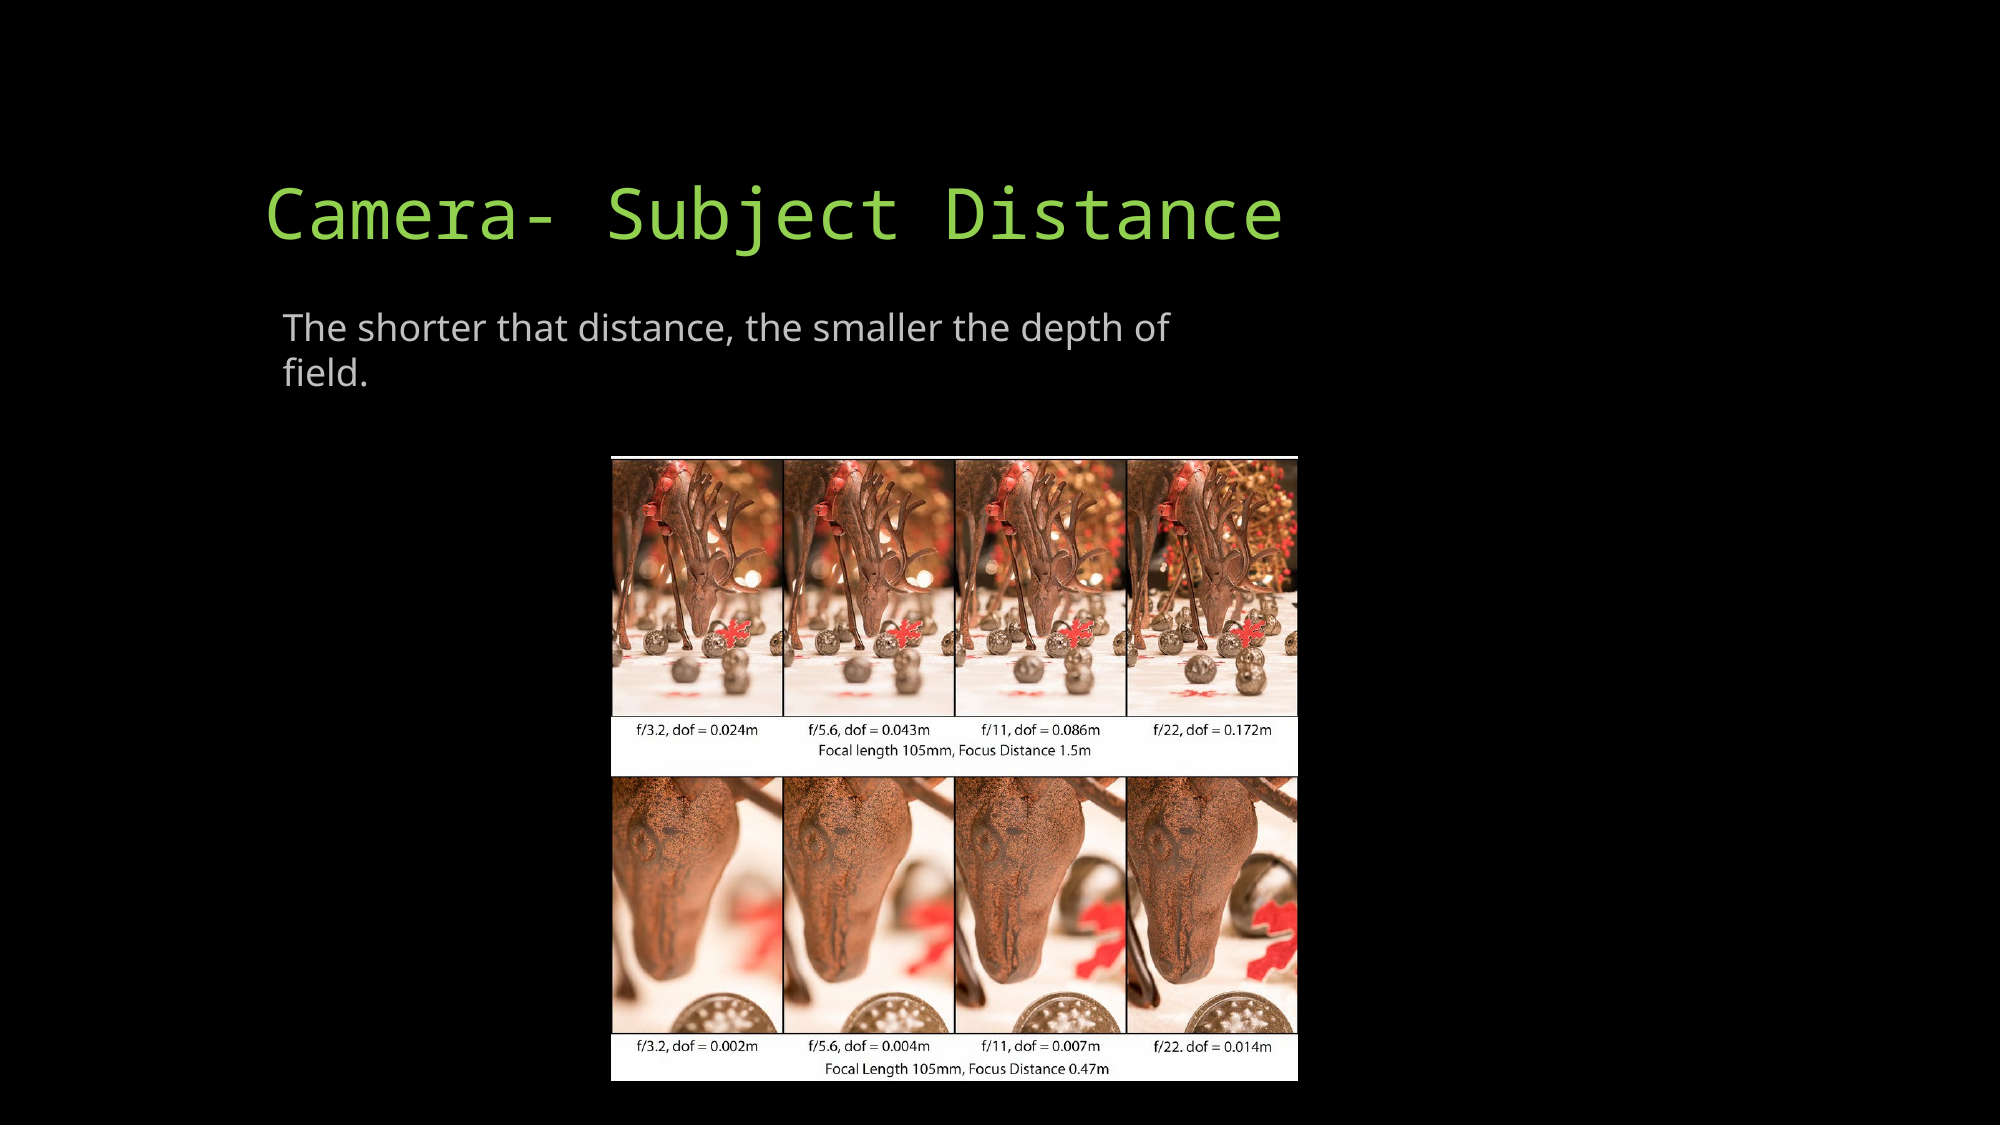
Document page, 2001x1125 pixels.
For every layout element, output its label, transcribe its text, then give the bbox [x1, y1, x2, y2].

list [611, 456, 1298, 1081]
text_box The shorter that distance, the smaller the depth of field. [267, 296, 1268, 401]
title Camera- Subject Distance [249, 75, 1750, 263]
